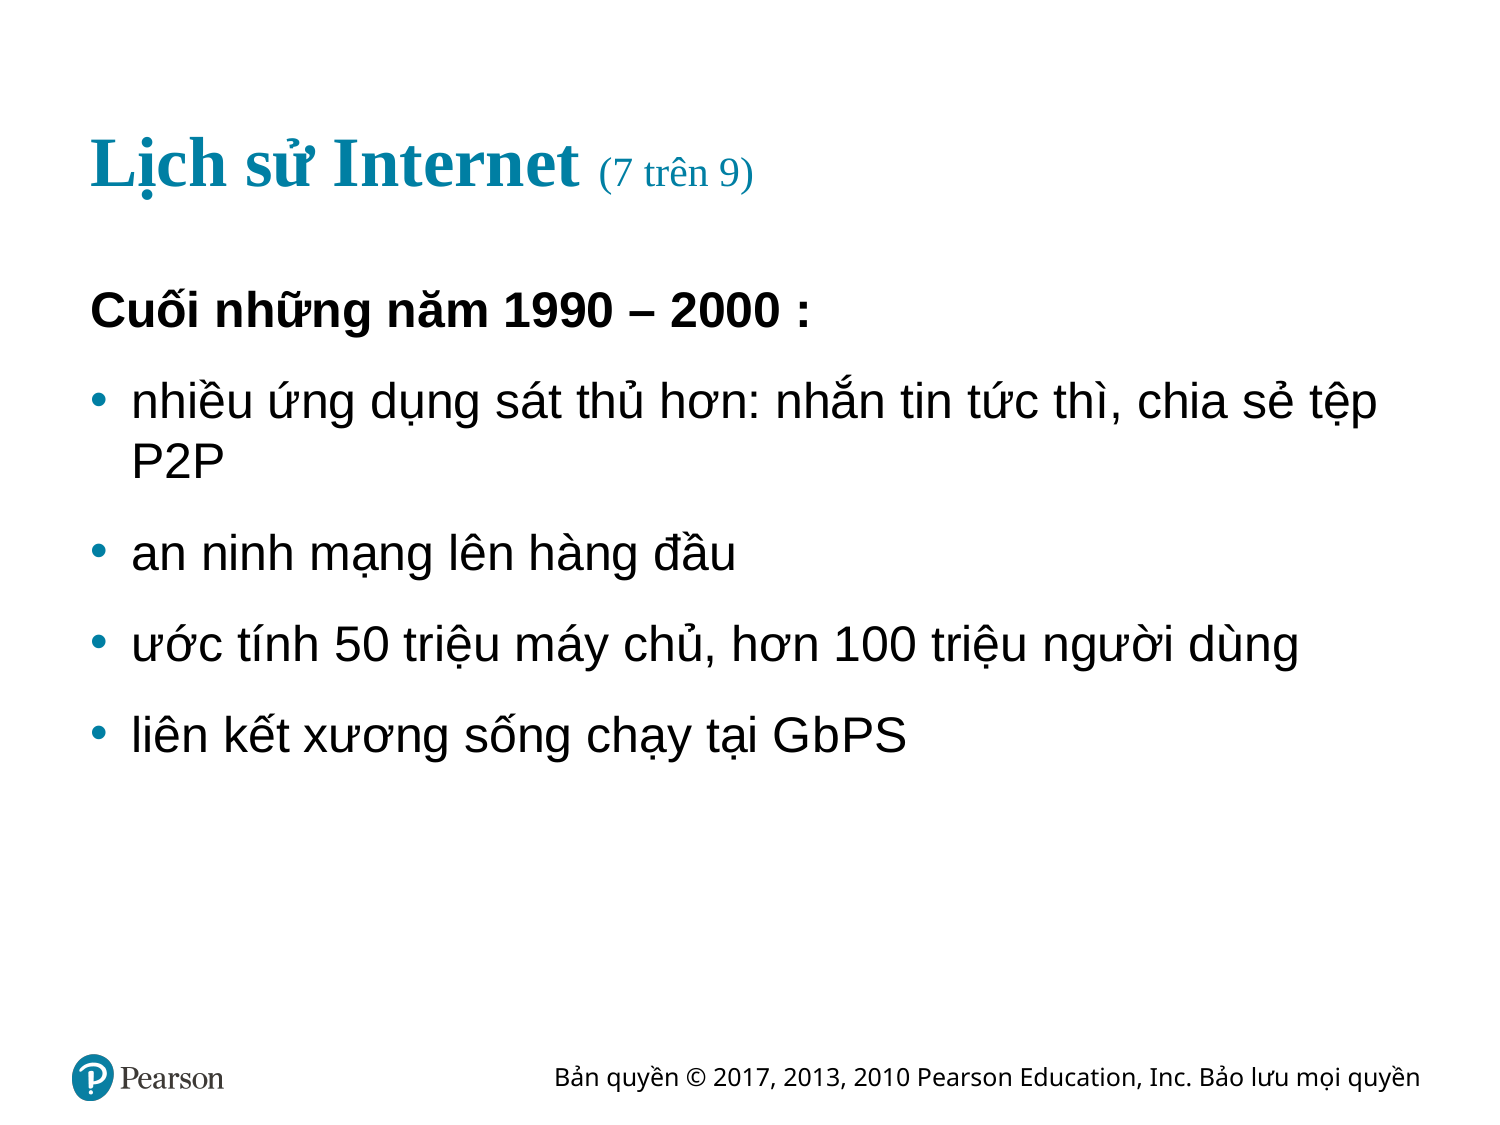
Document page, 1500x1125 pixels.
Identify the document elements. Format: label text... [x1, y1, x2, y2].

picture [80, 1063, 106, 1088]
picture [72, 1054, 88, 1070]
picture [72, 1087, 83, 1101]
picture [98, 1054, 224, 1101]
title Lịch sử Internet (7 trên 9) [75, 35, 1425, 216]
list Cuối những năm 1990 – 2000 : nhiều ứng dụng sát thủ hơn: nhắn tin tức thì, chia sẻ tệp P2P an ninh mạng lên hàng đầu ước tính 50 triệu máy chủ, hơn 100 triệu người dùng liên kết xương sống chạy tại G b P S [75, 262, 1425, 1005]
